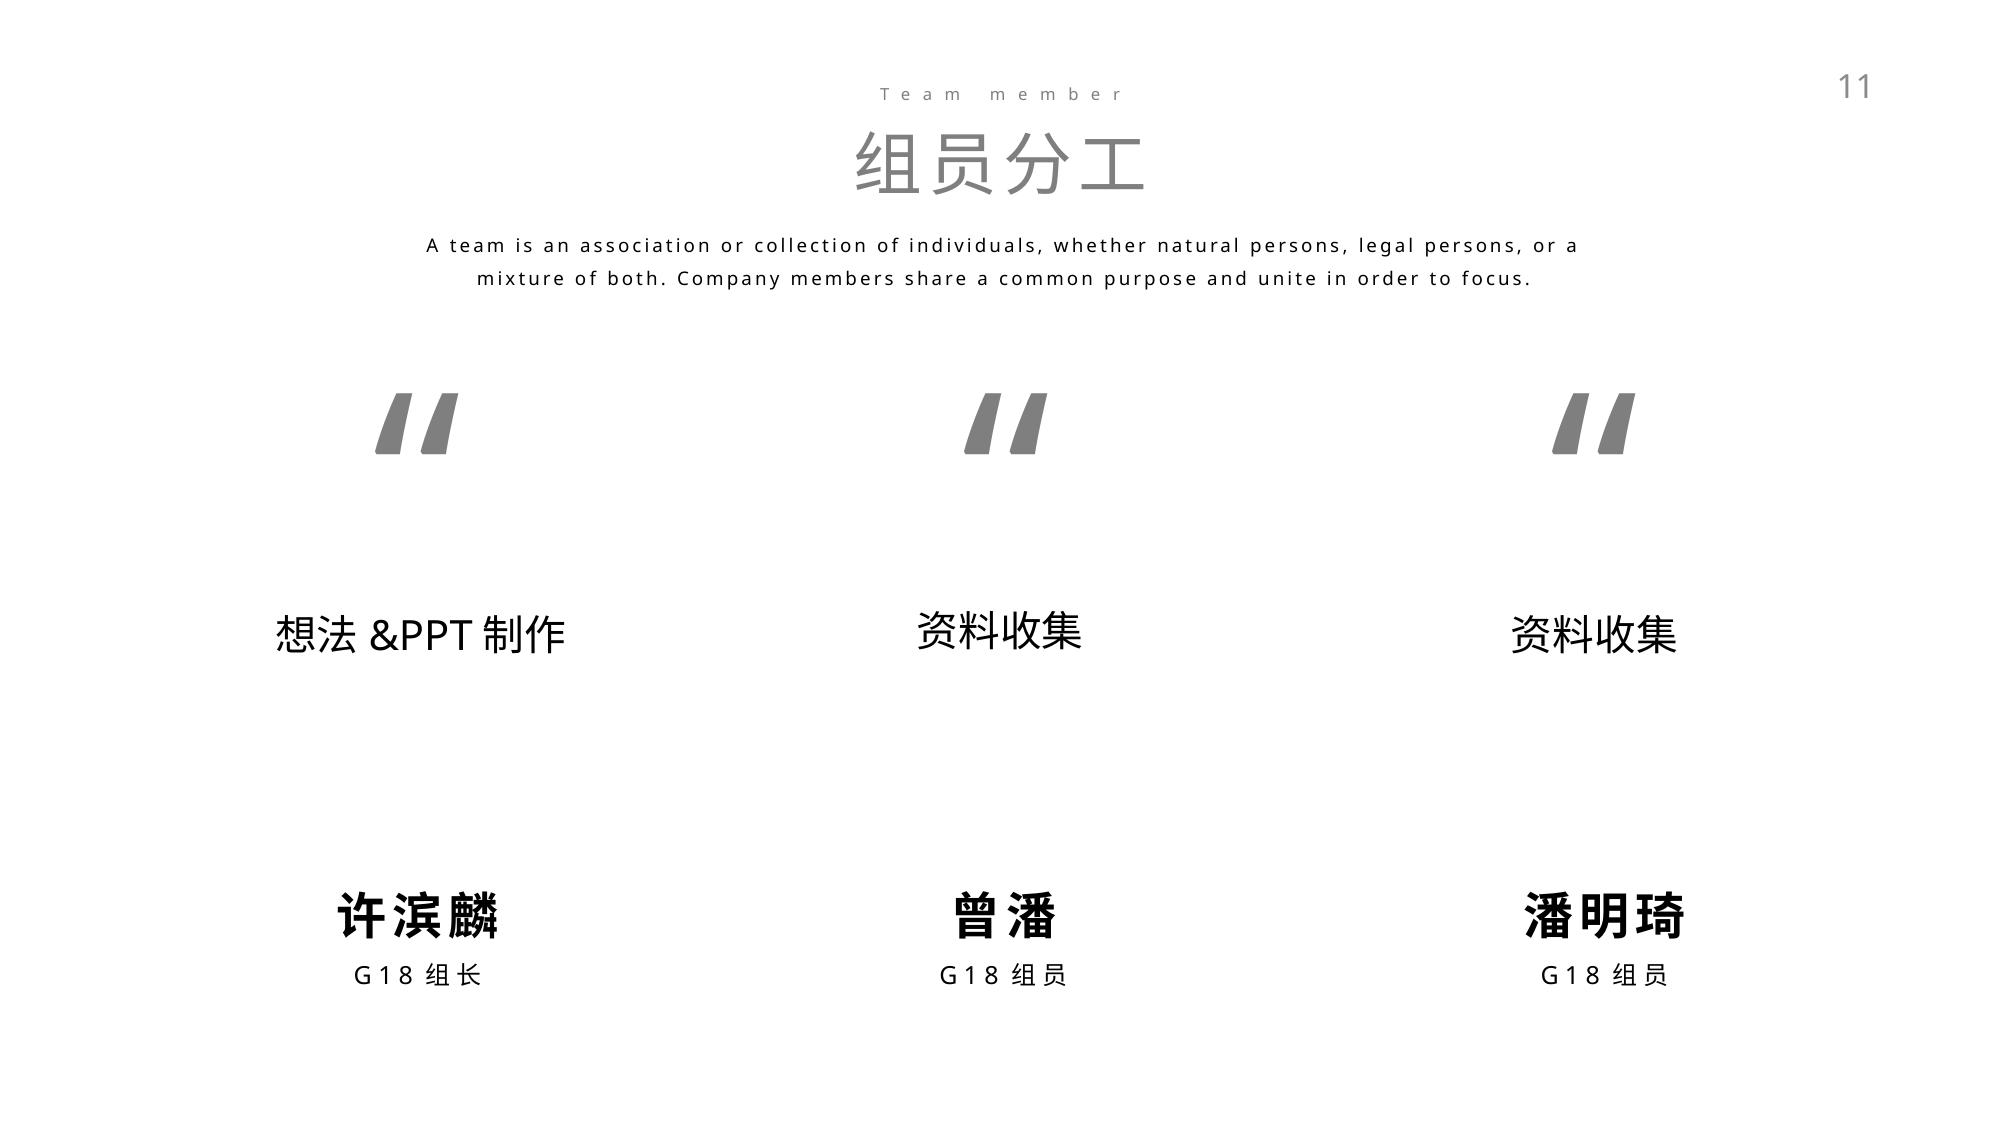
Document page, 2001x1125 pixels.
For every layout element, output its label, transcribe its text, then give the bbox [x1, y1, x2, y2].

text_box “ [890, 314, 1122, 597]
text_box “ [301, 314, 534, 601]
text_box 曾潘 G18组员 [923, 847, 1083, 997]
slide_number 11 [1805, 76, 1890, 96]
text_box 想法&PPT制作 [209, 601, 632, 666]
text_box 潘明琦 G18组员 [1511, 847, 1698, 997]
text_box 资料收集 [1383, 601, 1806, 666]
text_box Team member [743, 76, 1258, 111]
text_box 资料收集 [788, 597, 1212, 662]
text_box A team is an association or collection of individuals, whether natural persons, legal persons, or a mixture of both. Company members share a common purpose and unite in order to focus. [402, 214, 1605, 297]
text_box “ [1478, 314, 1711, 601]
text_box 许滨麟 G18组长 [324, 847, 511, 997]
text_box 组员分工 [560, 113, 1440, 212]
